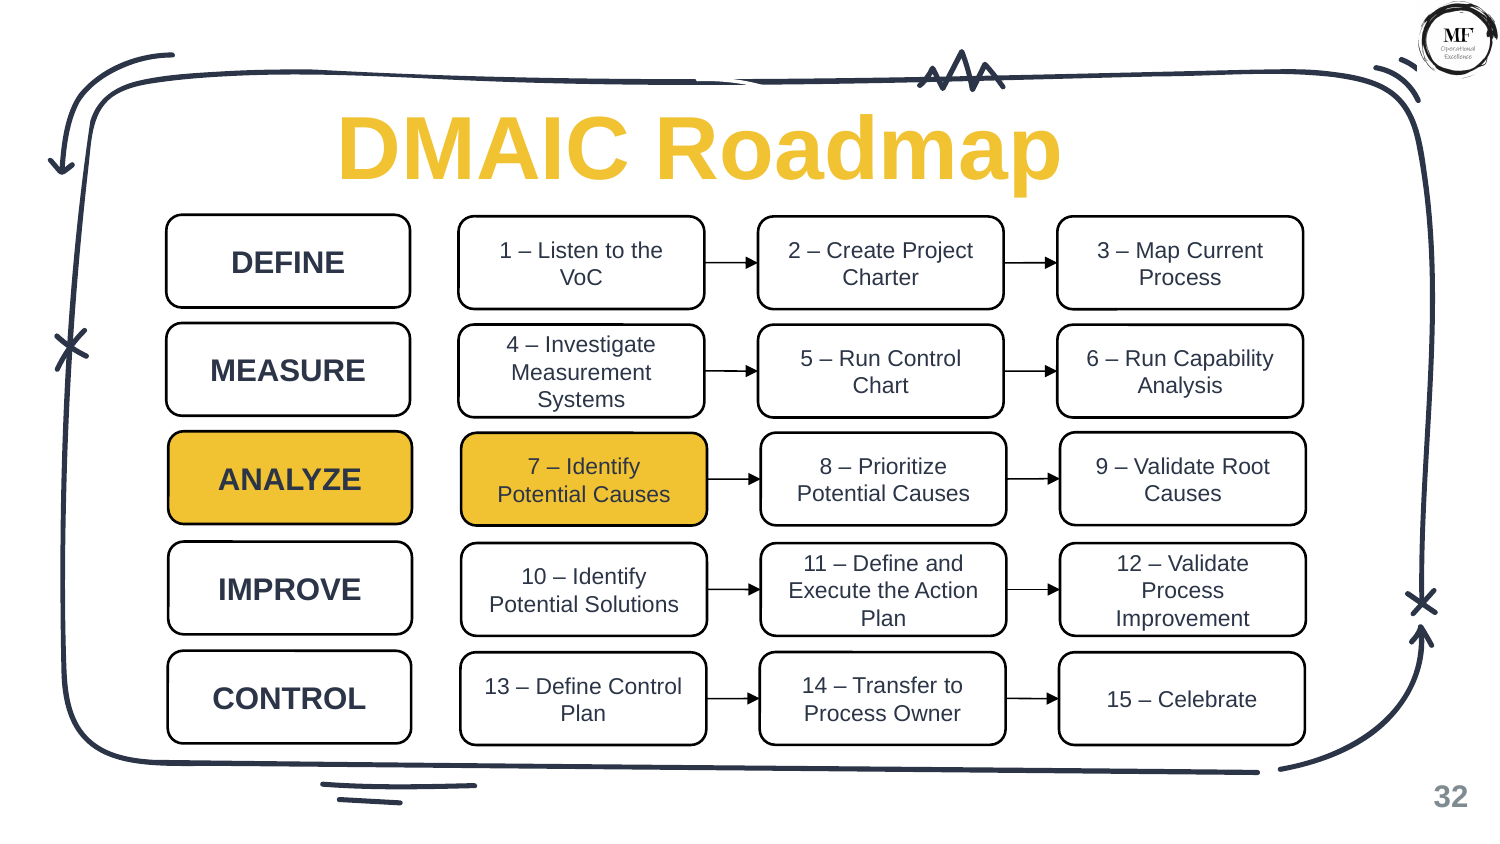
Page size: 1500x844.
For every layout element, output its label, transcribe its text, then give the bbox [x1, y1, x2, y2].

slide_number 32 [1378, 769, 1469, 820]
title DMAIC Roadmap [173, 88, 488, 214]
text_box 2 – Create Project Charter [912, 216, 1004, 310]
text_box 10 – Identify Potential Solutions [461, 543, 708, 636]
text_box CONTROL [167, 650, 412, 744]
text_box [493, 77, 907, 482]
text_box 3 – Map Current Process [1057, 216, 1304, 310]
picture [1417, 0, 1499, 81]
title DMAIC Roadmap [912, 88, 1227, 214]
text_box 5 – Run Control Chart [912, 324, 1004, 418]
text_box DEFINE [166, 214, 411, 308]
text_box 13 – Define Control Plan [460, 652, 707, 745]
text_box 11 – Define and Execute the Action Plan [760, 543, 1007, 636]
text_box 12 – Validate Process Improvement [1059, 543, 1306, 636]
text_box 7 – Identify Potential Causes [461, 432, 708, 526]
text_box 6 – Run Capability Analysis [1057, 324, 1304, 418]
text_box 8 – Prioritize Potential Causes [760, 432, 1007, 526]
text_box 1 – Listen to the VoC [458, 216, 488, 309]
text_box 14 – Transfer to Process Owner [759, 652, 1006, 745]
text_box 15 – Celebrate [1058, 652, 1305, 745]
text_box 4 – Investigate Measurement Systems [458, 324, 488, 418]
text_box 9 – Validate Root Causes [1060, 432, 1306, 526]
text_box IMPROVE [168, 541, 412, 635]
text_box MEASURE [166, 322, 411, 416]
text_box ANALYZE [168, 431, 412, 524]
